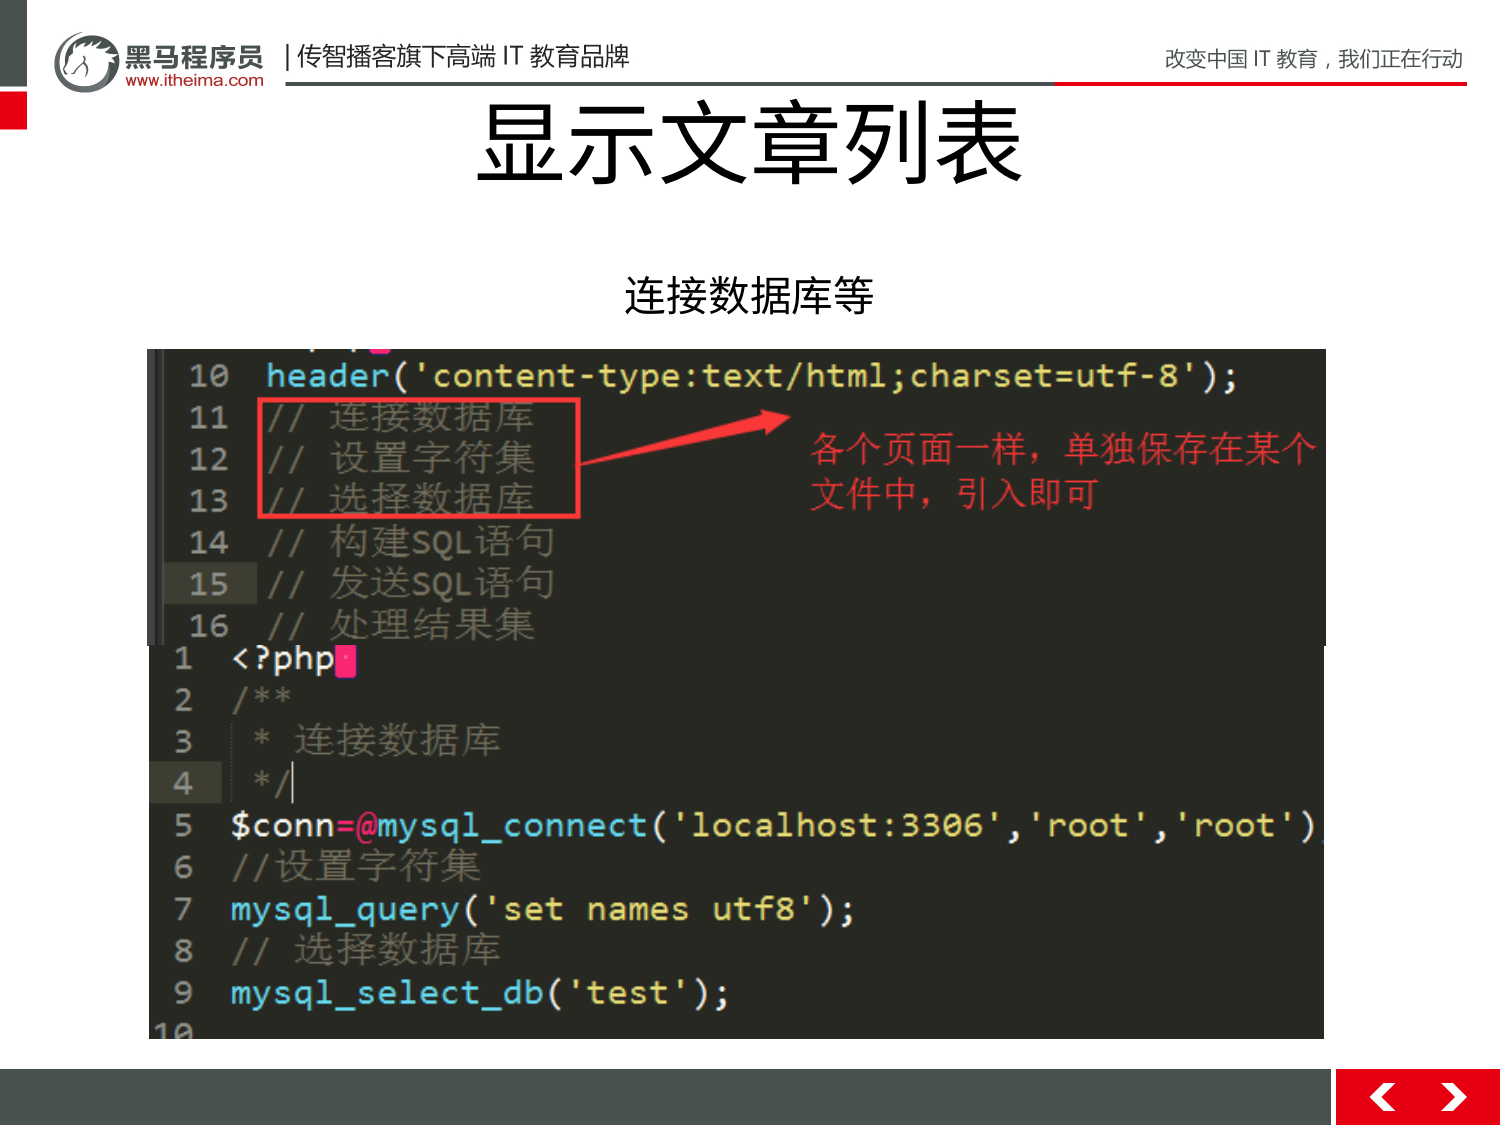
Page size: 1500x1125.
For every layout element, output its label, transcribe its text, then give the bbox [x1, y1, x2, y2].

list 连接数据库等 [75, 262, 1425, 1005]
picture [0, 0, 1500, 1125]
title 显示文章列表 [75, 78, 1425, 262]
